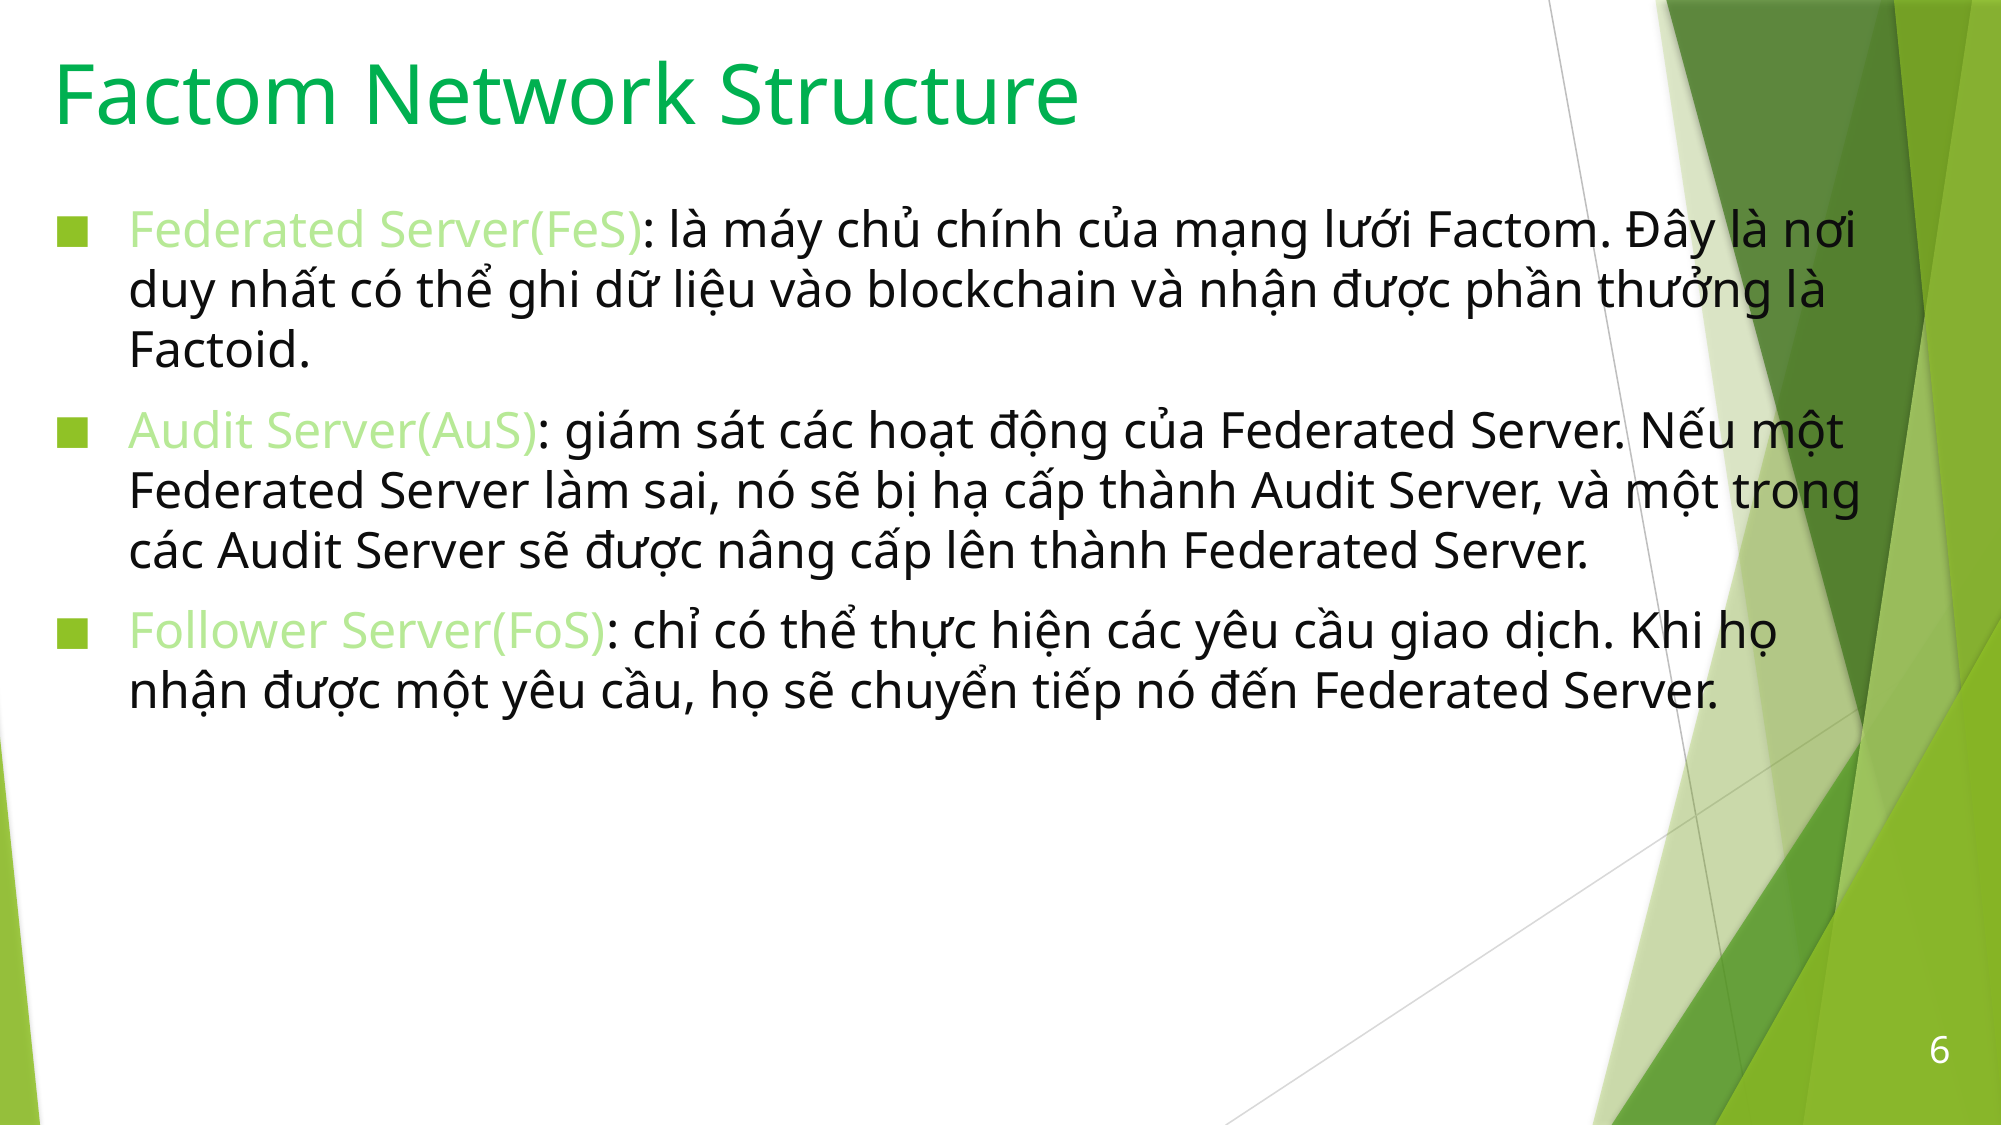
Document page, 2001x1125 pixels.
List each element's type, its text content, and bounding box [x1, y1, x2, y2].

slide_number 6 [1776, 1021, 1966, 1082]
list Federated Server(FeS): là máy chủ chính của mạng lưới Factom. Đây là nơi duy nhất có thể ghi dữ liệu vào blockchain và nhận được phần thưởng là Factoid. Audit Server(AuS): giám sát các hoạt động của Federated Server. Nếu một Federated Server làm sai, nó sẽ bị hạ cấp thành Audit Server, và một trong các Audit Server sẽ được nâng cấp lên thành Federated Server. Follower Server(FoS): chỉ có thể thực hiện các yêu cầu giao dịch. Khi họ nhận được một yêu cầu, họ sẽ chuyển tiếp nó đến Federated Server. [38, 189, 1921, 1075]
title Factom Network Structure [37, 33, 1693, 227]
